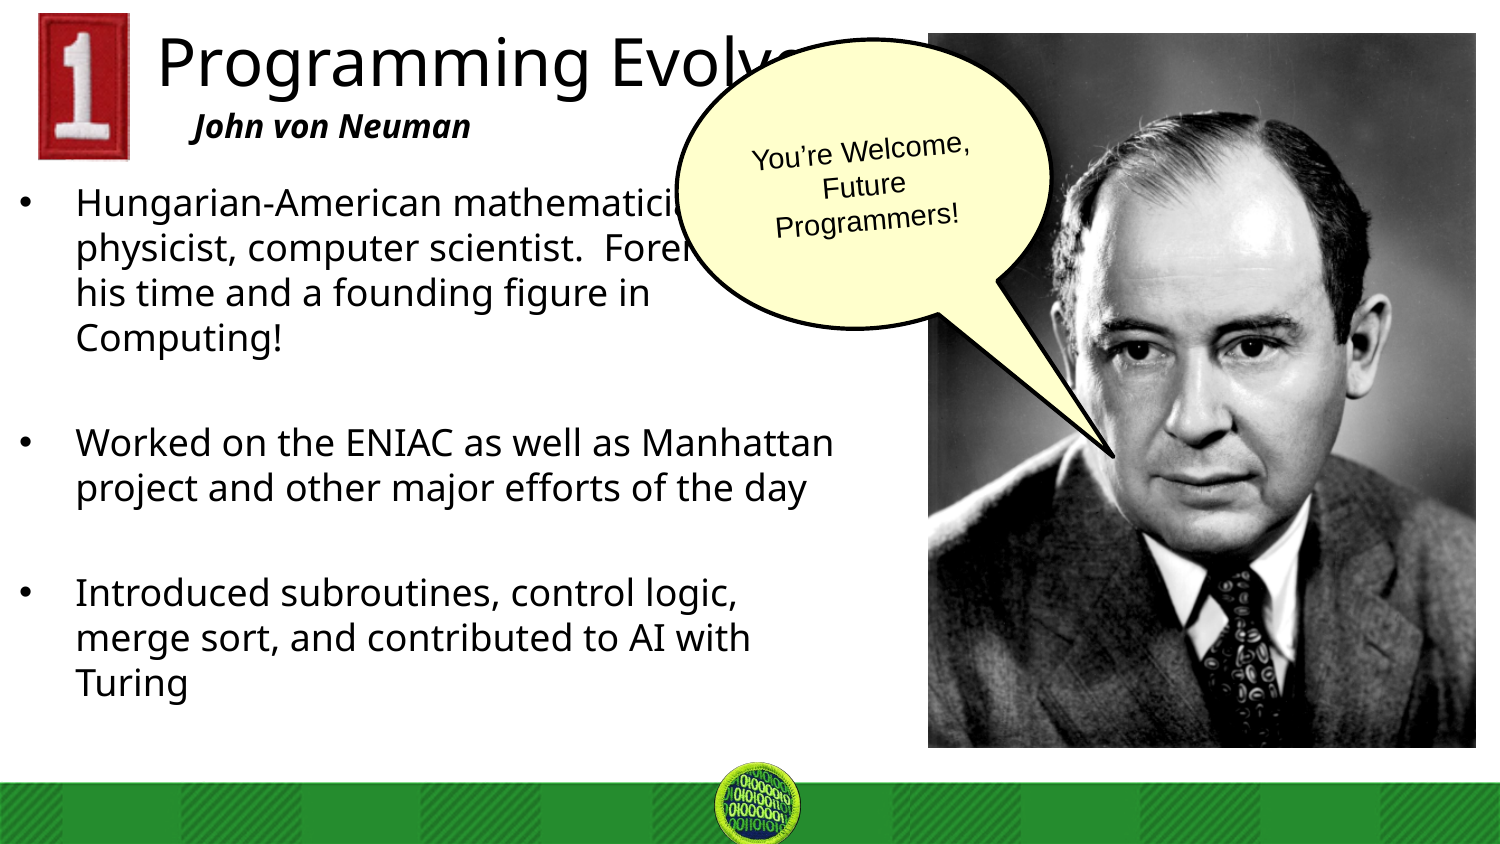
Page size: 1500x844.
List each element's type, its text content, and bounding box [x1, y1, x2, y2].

picture [38, 13, 130, 162]
title Programming Evolves [141, 12, 1480, 94]
picture [0, 762, 1500, 844]
list John von Neuman [141, 98, 715, 148]
text_box You’re Welcome, Future Programmers! [674, 37, 923, 331]
picture [928, 33, 1477, 748]
list Hungarian-American mathematician, physicist, computer scientist. Foremost of his time and a founding figure in Computing! Worked on the ENIAC as well as Manhattan project and other major efforts of the day Introduced subroutines, control logic, merge sort, and contributed to AI with Turing [0, 171, 855, 706]
